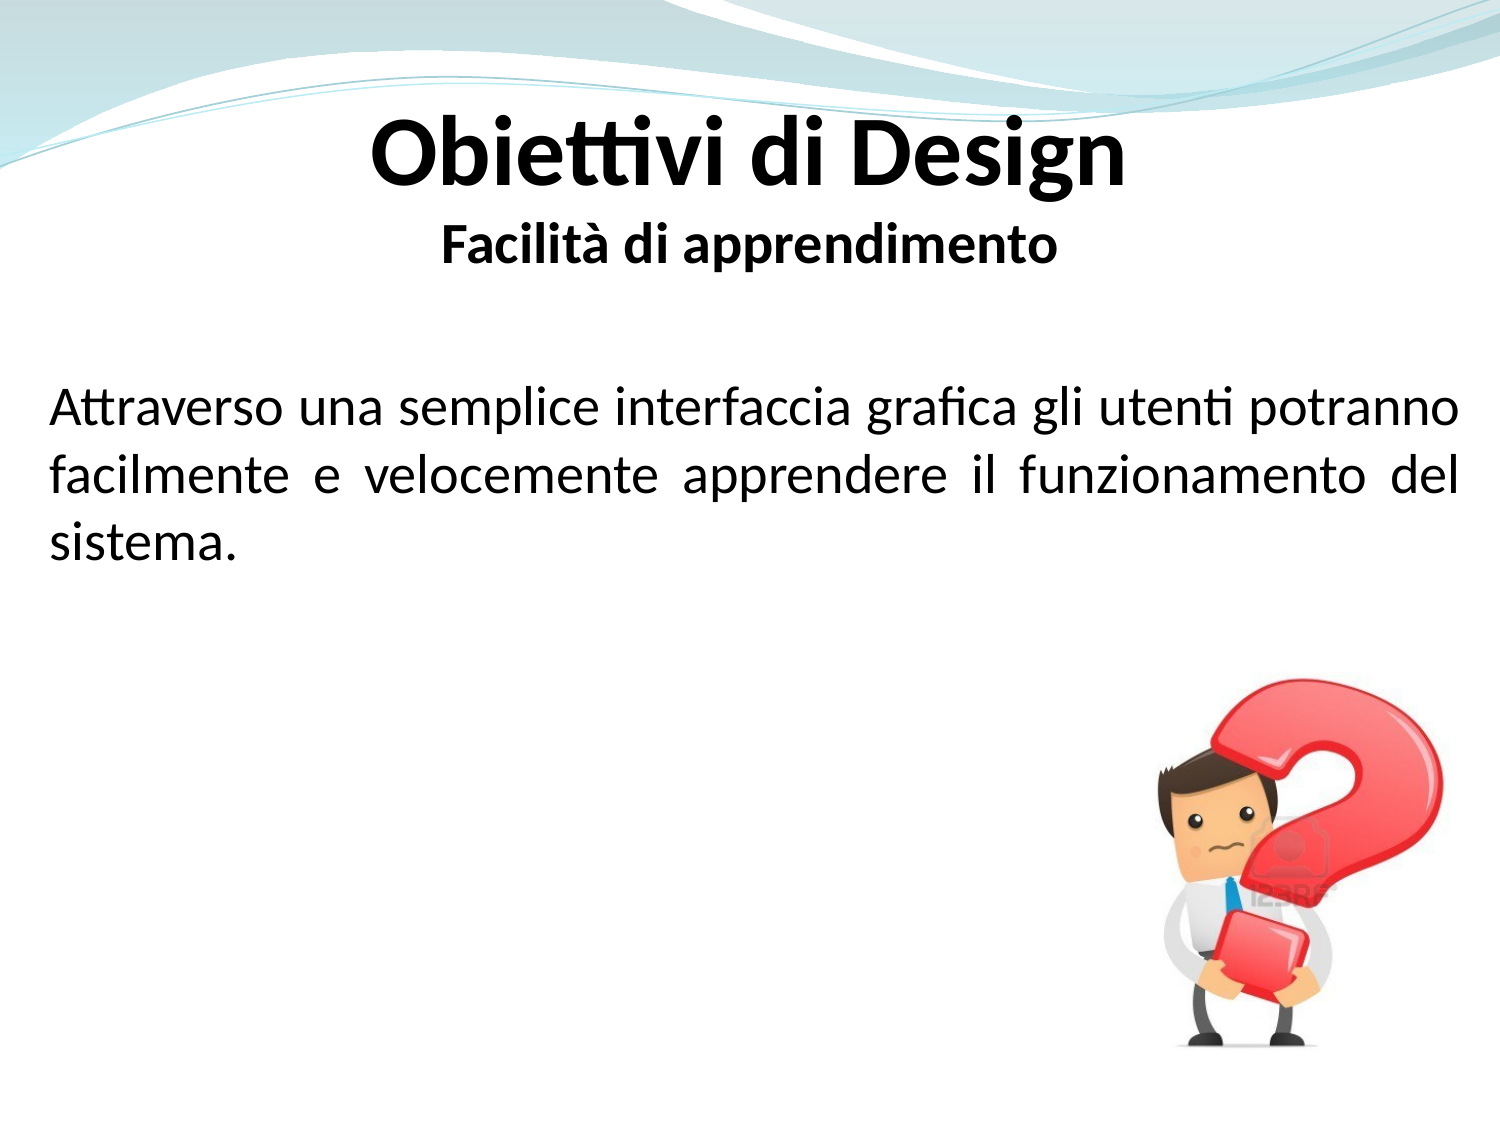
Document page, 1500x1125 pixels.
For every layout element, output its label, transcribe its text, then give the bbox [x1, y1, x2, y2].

text_box Attraverso una semplice interfaccia grafica gli utenti potranno facilmente e velocemente apprendere il funzionamento del sistema. [35, 362, 1477, 580]
picture [1089, 656, 1500, 1067]
text_box Obiettivi di Design Facilità di apprendimento [81, 78, 1418, 328]
